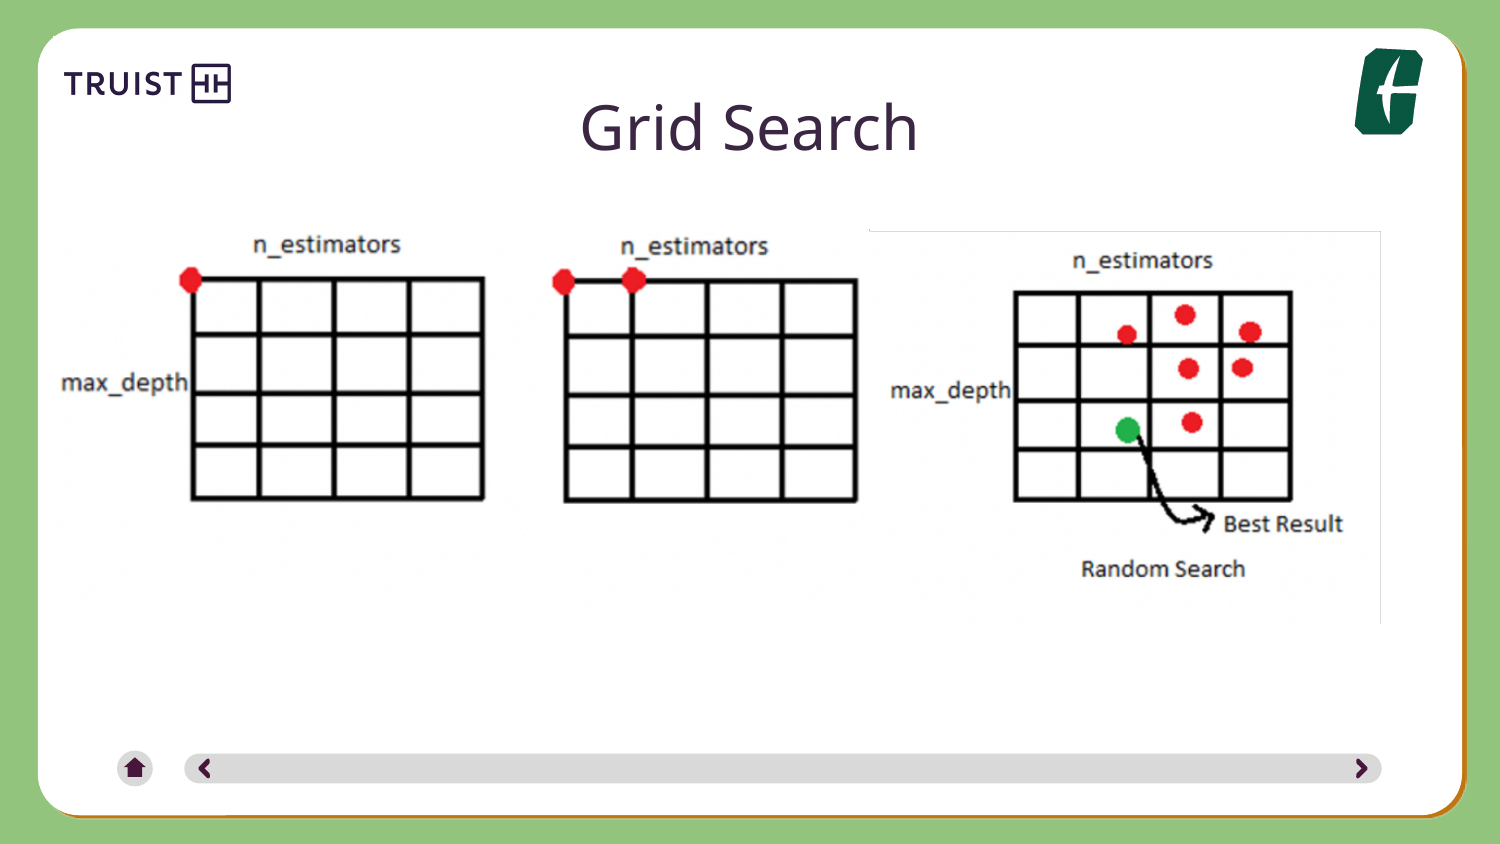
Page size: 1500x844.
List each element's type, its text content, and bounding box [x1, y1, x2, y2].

picture [52, 229, 1383, 625]
picture [52, 35, 242, 131]
picture [1331, 48, 1454, 143]
title Grid Search [118, 72, 1382, 167]
